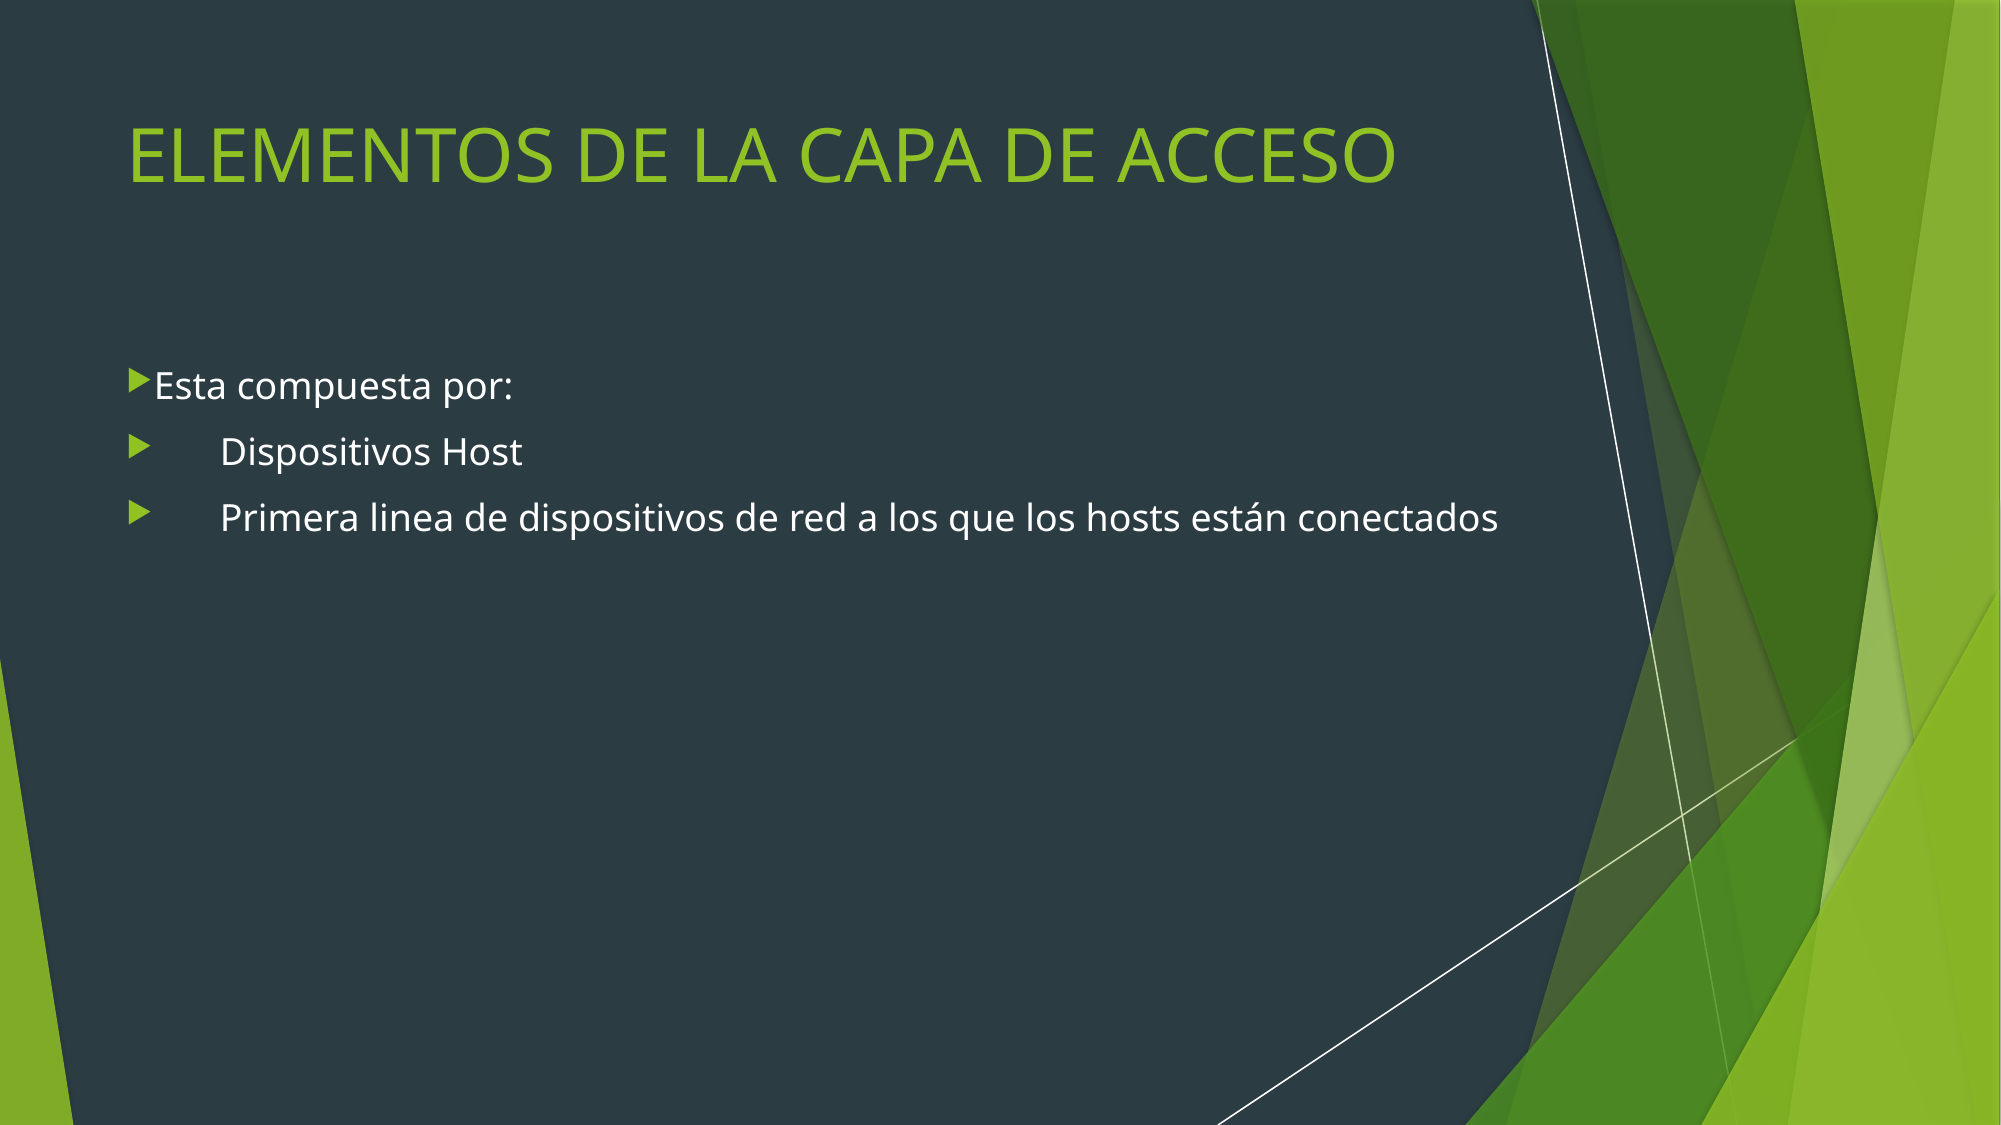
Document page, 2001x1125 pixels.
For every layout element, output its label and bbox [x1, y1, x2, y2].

text_box [0, 0, 2000, 1125]
